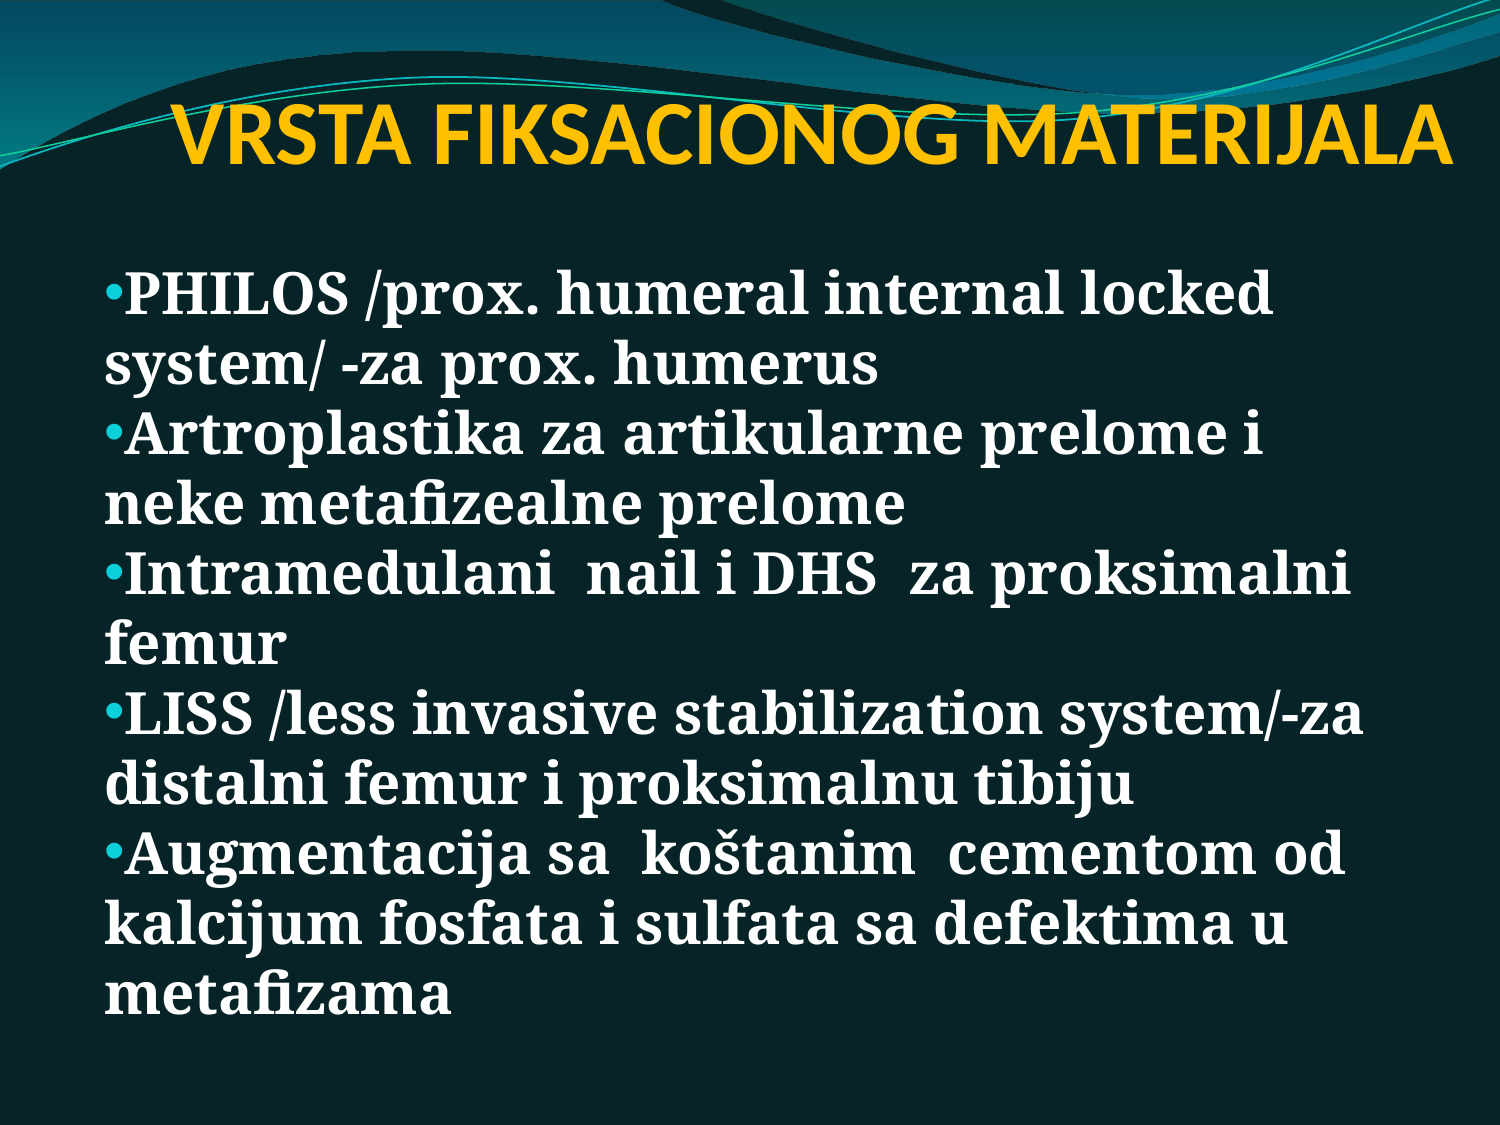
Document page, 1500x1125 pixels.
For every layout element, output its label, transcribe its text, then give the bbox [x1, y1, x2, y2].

subtitle PHILOS /prox. humeral internal locked system/ -za prox. humerus Artroplastika za artikularne prelome i neke metafizealne prelome Intramedulani nail i DHS za proksimalni femur LISS /less invasive stabilization system/-za distalni femur i proksimalnu tibiju Augmentacija sa koštanim cementom od kalcijum fosfata i sulfata sa defektima u metafizama [104, 248, 1393, 1125]
title VRSTA FIKSACIONOG MATERIJALA [170, 0, 1459, 184]
